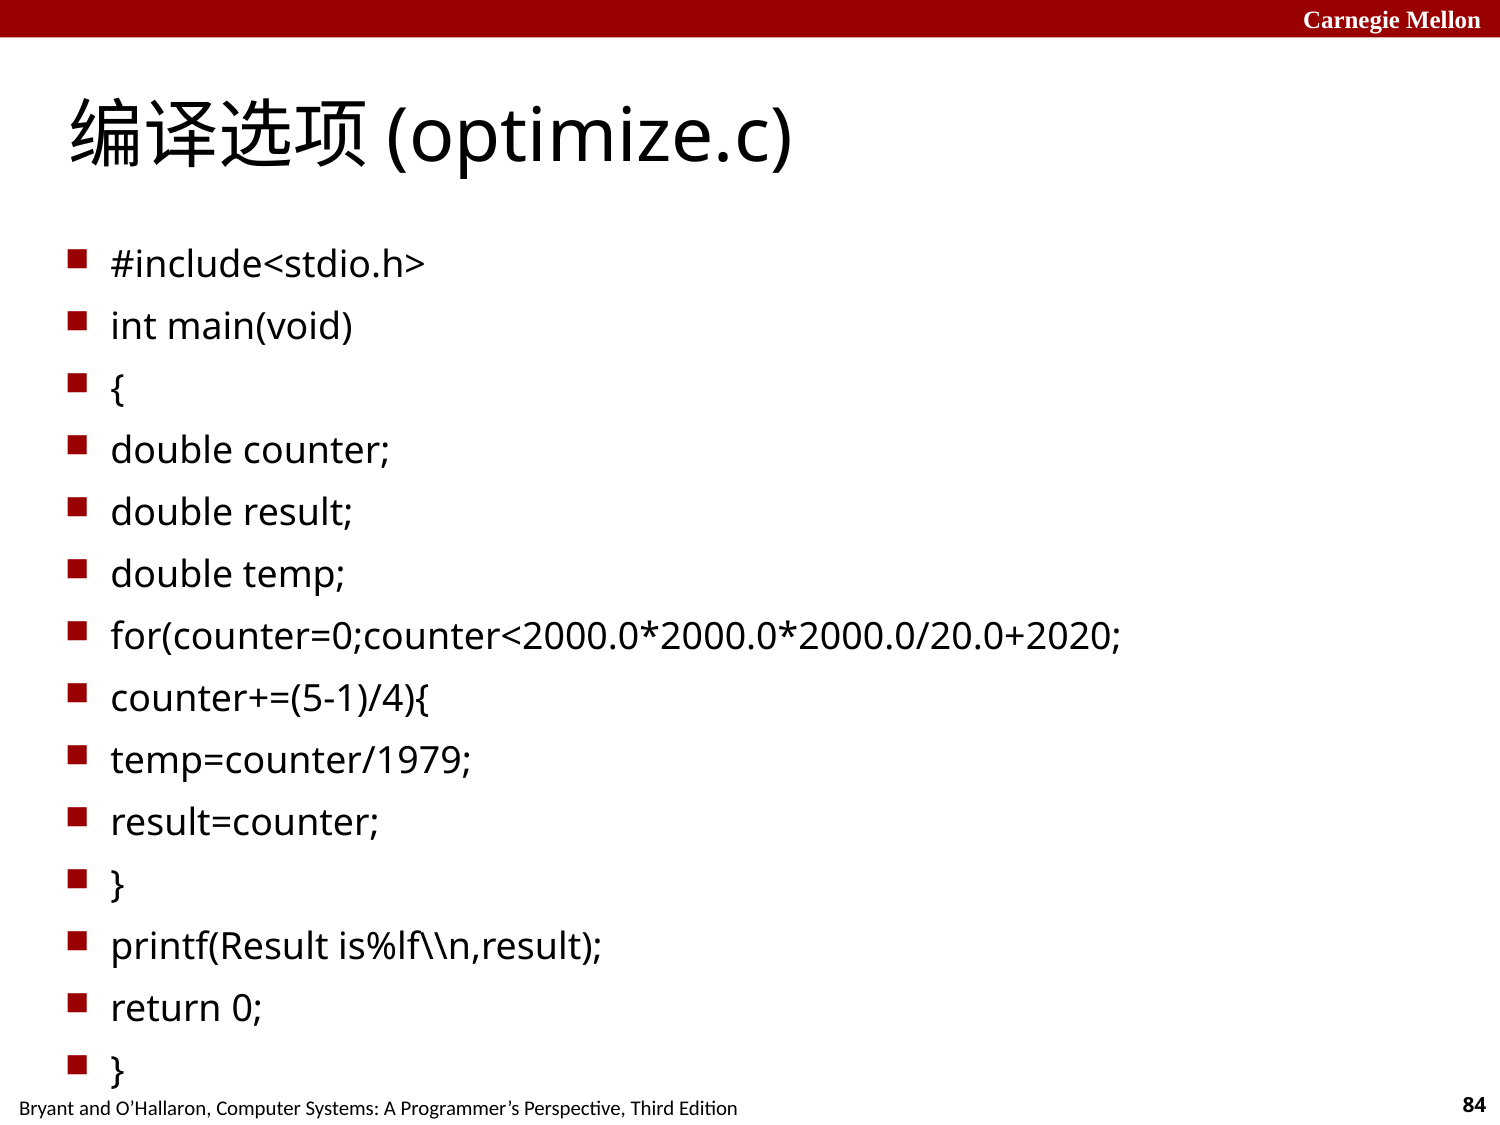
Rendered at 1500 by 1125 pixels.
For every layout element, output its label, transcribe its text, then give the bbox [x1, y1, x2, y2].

list #include<stdio.h> int main(void) { double counter; double result; double temp; for(counter=0;counter<2000.0*2000.0*2000.0/20.0+2020; counter+=(5-1)/4){ temp=counter/1979; result=counter; } printf(Result is%lf\\n,result); return 0; } [62, 228, 1438, 1122]
title 编译选项(optimize.c) [62, 41, 1438, 222]
